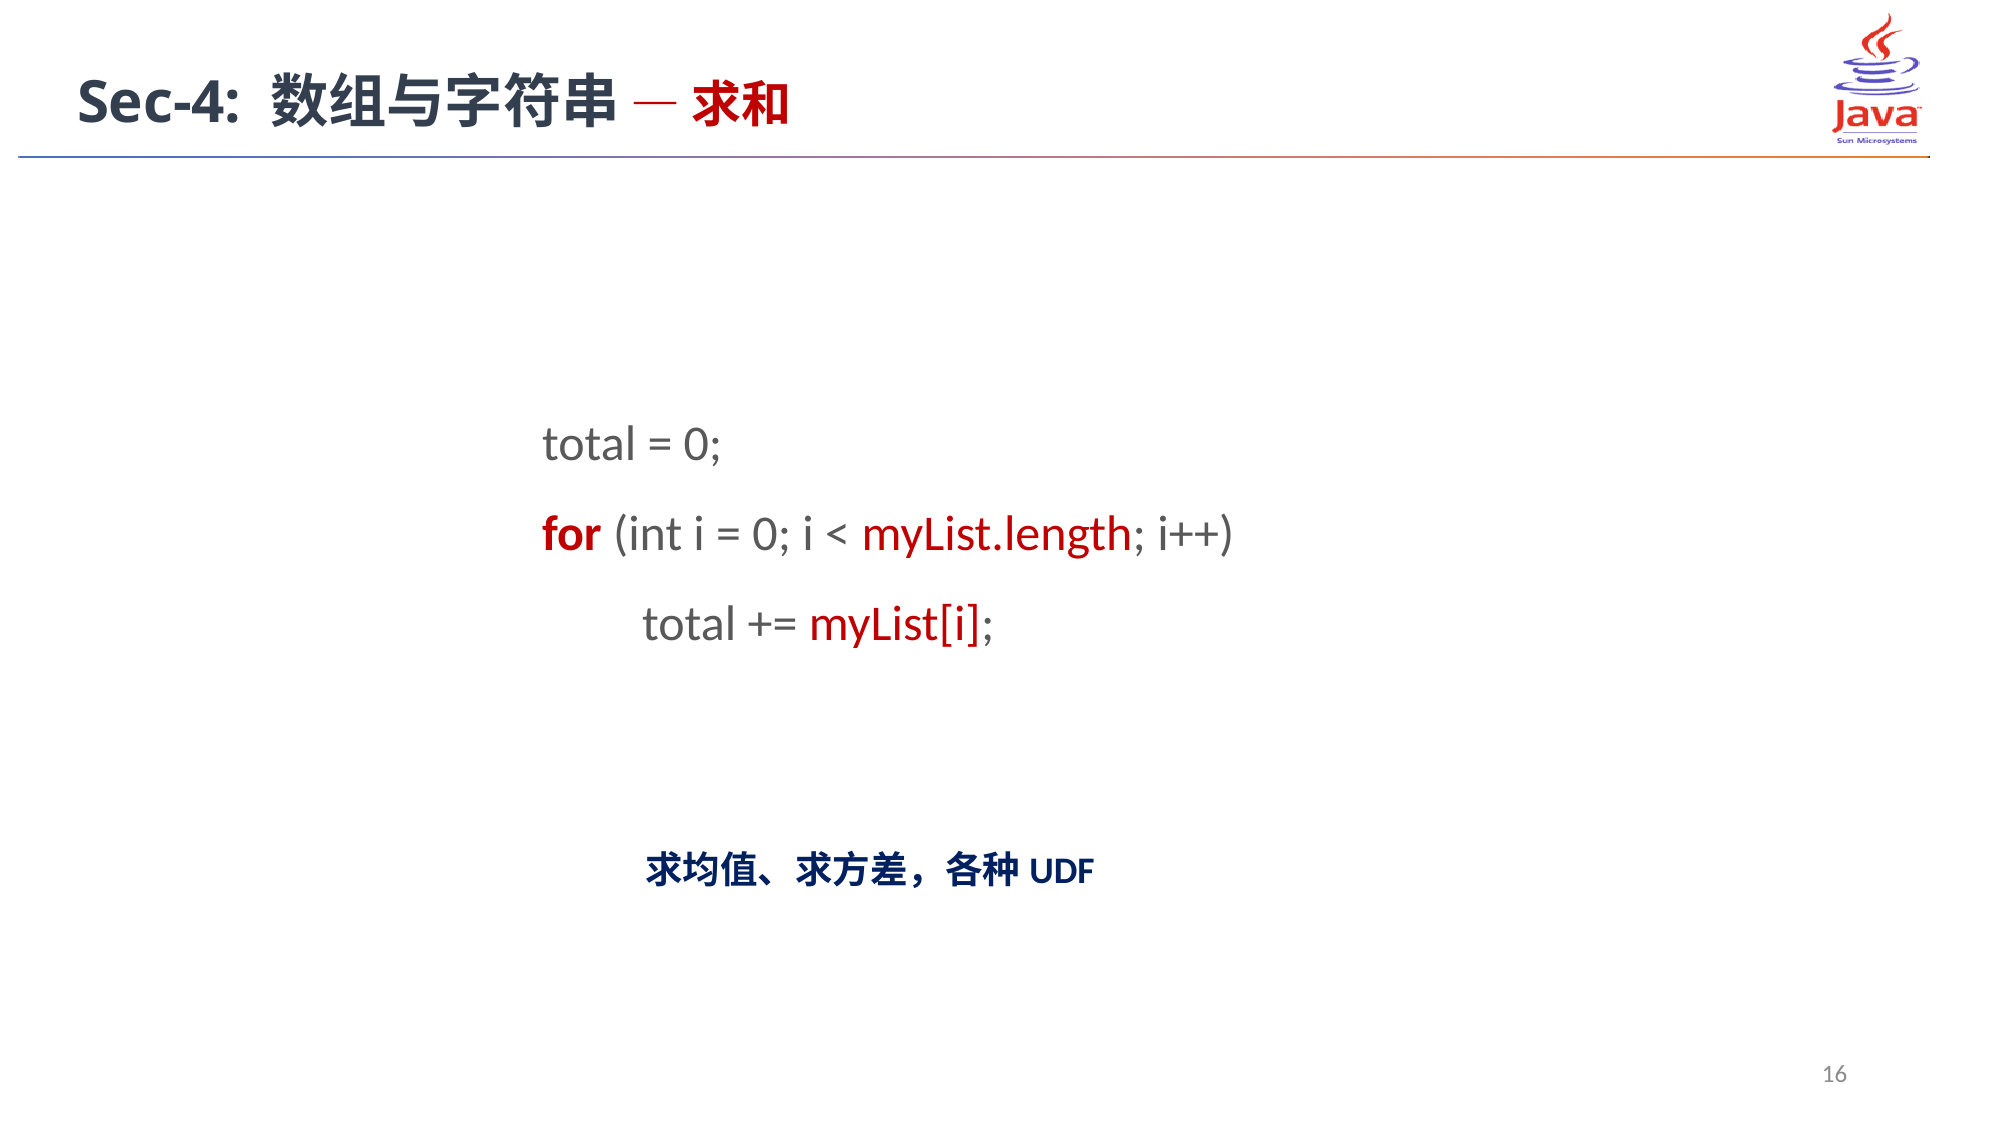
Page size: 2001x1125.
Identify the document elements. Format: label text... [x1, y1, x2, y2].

picture [1825, 9, 1930, 149]
slide_number 16 [1412, 1042, 1863, 1103]
text_box Sec-4: 数组与字符串 — 求和 [75, 62, 1047, 135]
text_box total = 0; for (int i = 0; i < myList.length; i++) total += myList[i]; [527, 373, 1461, 659]
text_box 求均值、求方差，各种UDF [610, 838, 1130, 899]
